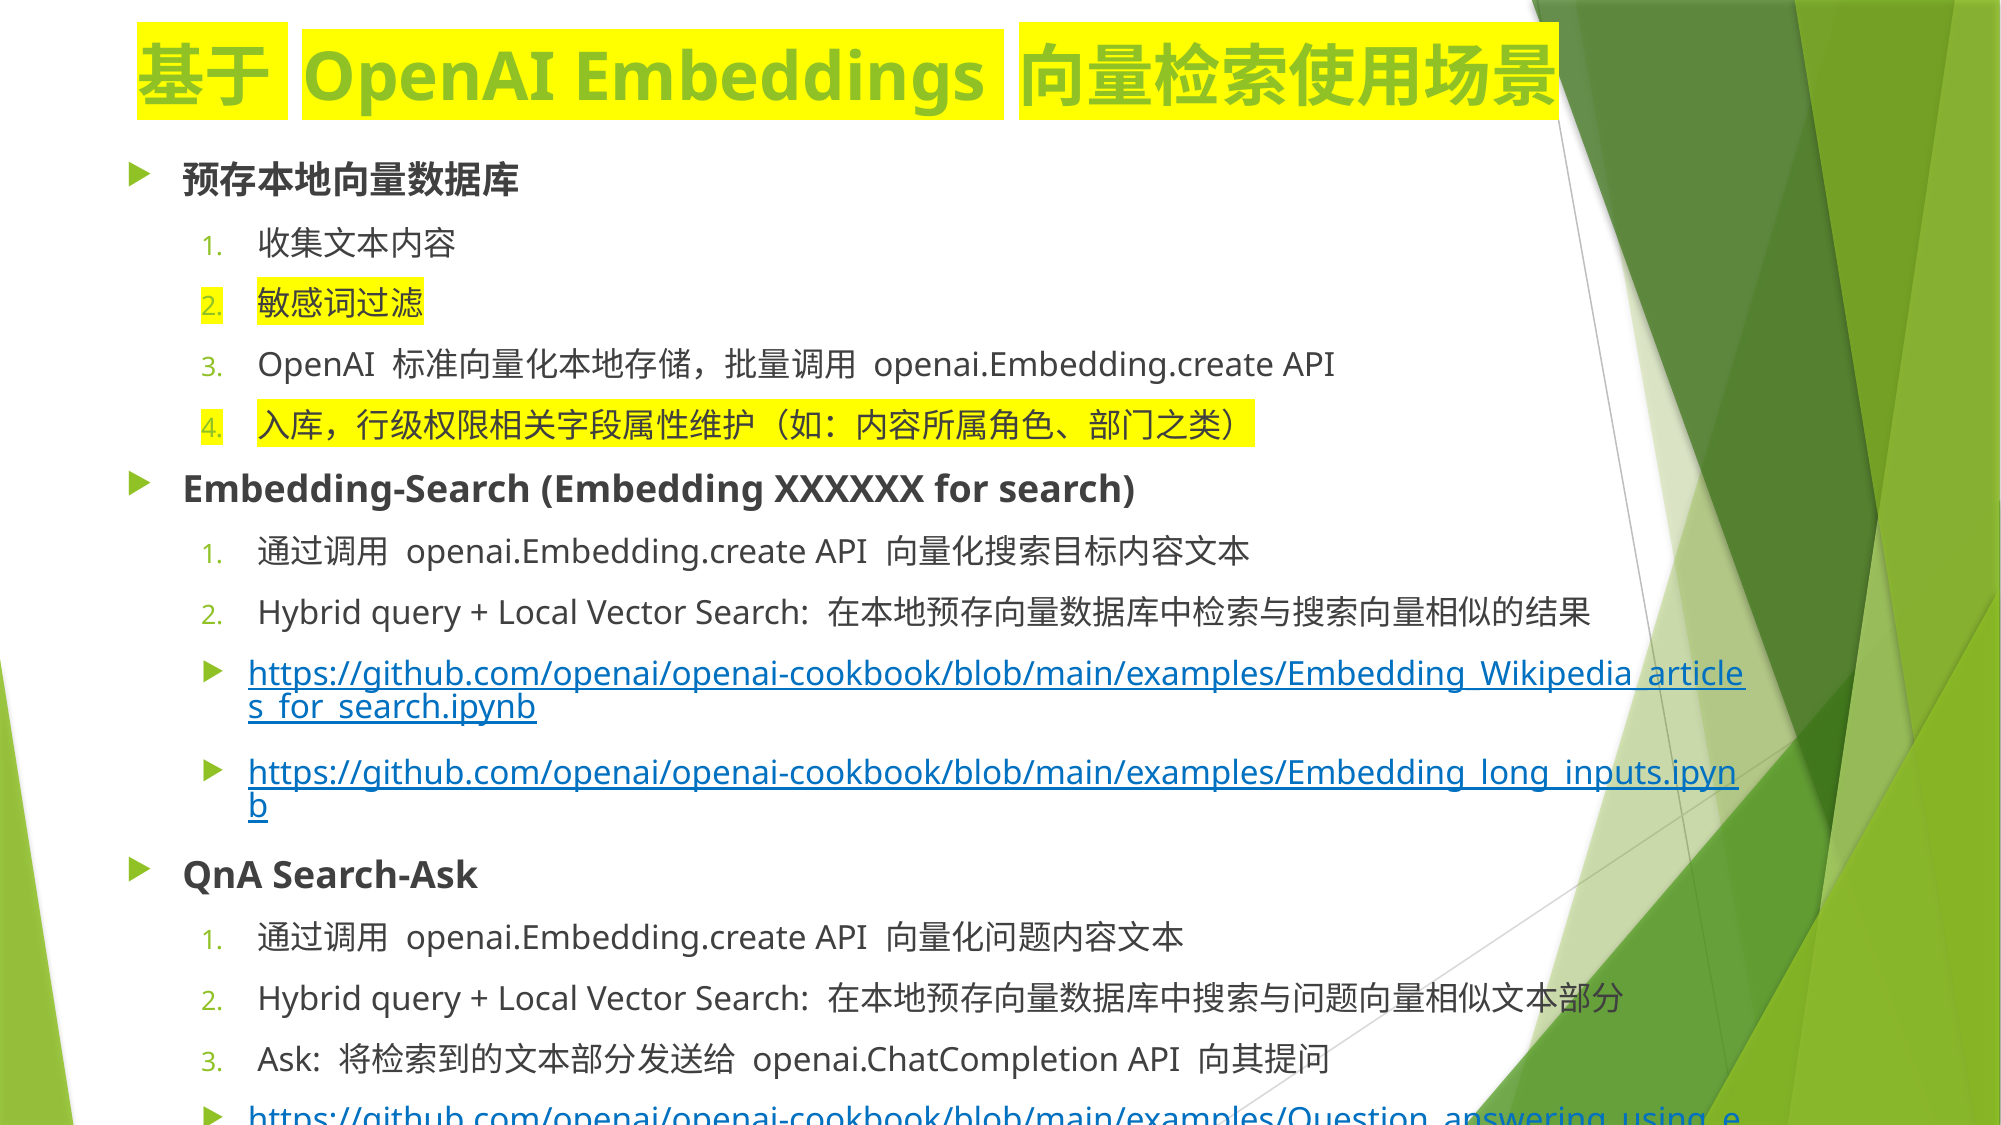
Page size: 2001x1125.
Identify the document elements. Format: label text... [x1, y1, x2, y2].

title 基于 OpenAI Embeddings 向量检索使用场景 [122, 25, 1608, 123]
list 预存本地向量数据库 收集文本内容 敏感词过滤 OpenAI 标准向量化本地存储，批量调用 openai.Embedding.create API 入库，行级权限相关字段属性维护（如：内容所属角色、部门之类） Embedding-Search (Embedding XXXXXX for search) 通过调用 openai.Embedding.create API 向量化搜索目标内容文本 Hybrid query + Local Vector Search: 在本地预存向量数据库中检索与搜索向量相似的结果 https://github.com/openai/openai-cookbook/blob/main/examples/Embedding_Wikipedia_articles_for_search.ipynb https://github.com/openai/openai-cookbook/blob/main/examples/Embedding_long_inputs.ipynb QnA Search-Ask 通过调用 openai.Embedding.create API 向量化问题内容文本 Hybrid query + Local Vector Search: 在本地预存向量数据库中搜索与问题向量相似文本部分 Ask: 将检索到的文本部分发送给 openai.ChatCompletion API 向其提问 https://github.com/openai/openai-cookbook/blob/main/examples/Question_answering_using_embeddings.ipynb [111, 148, 1762, 1125]
